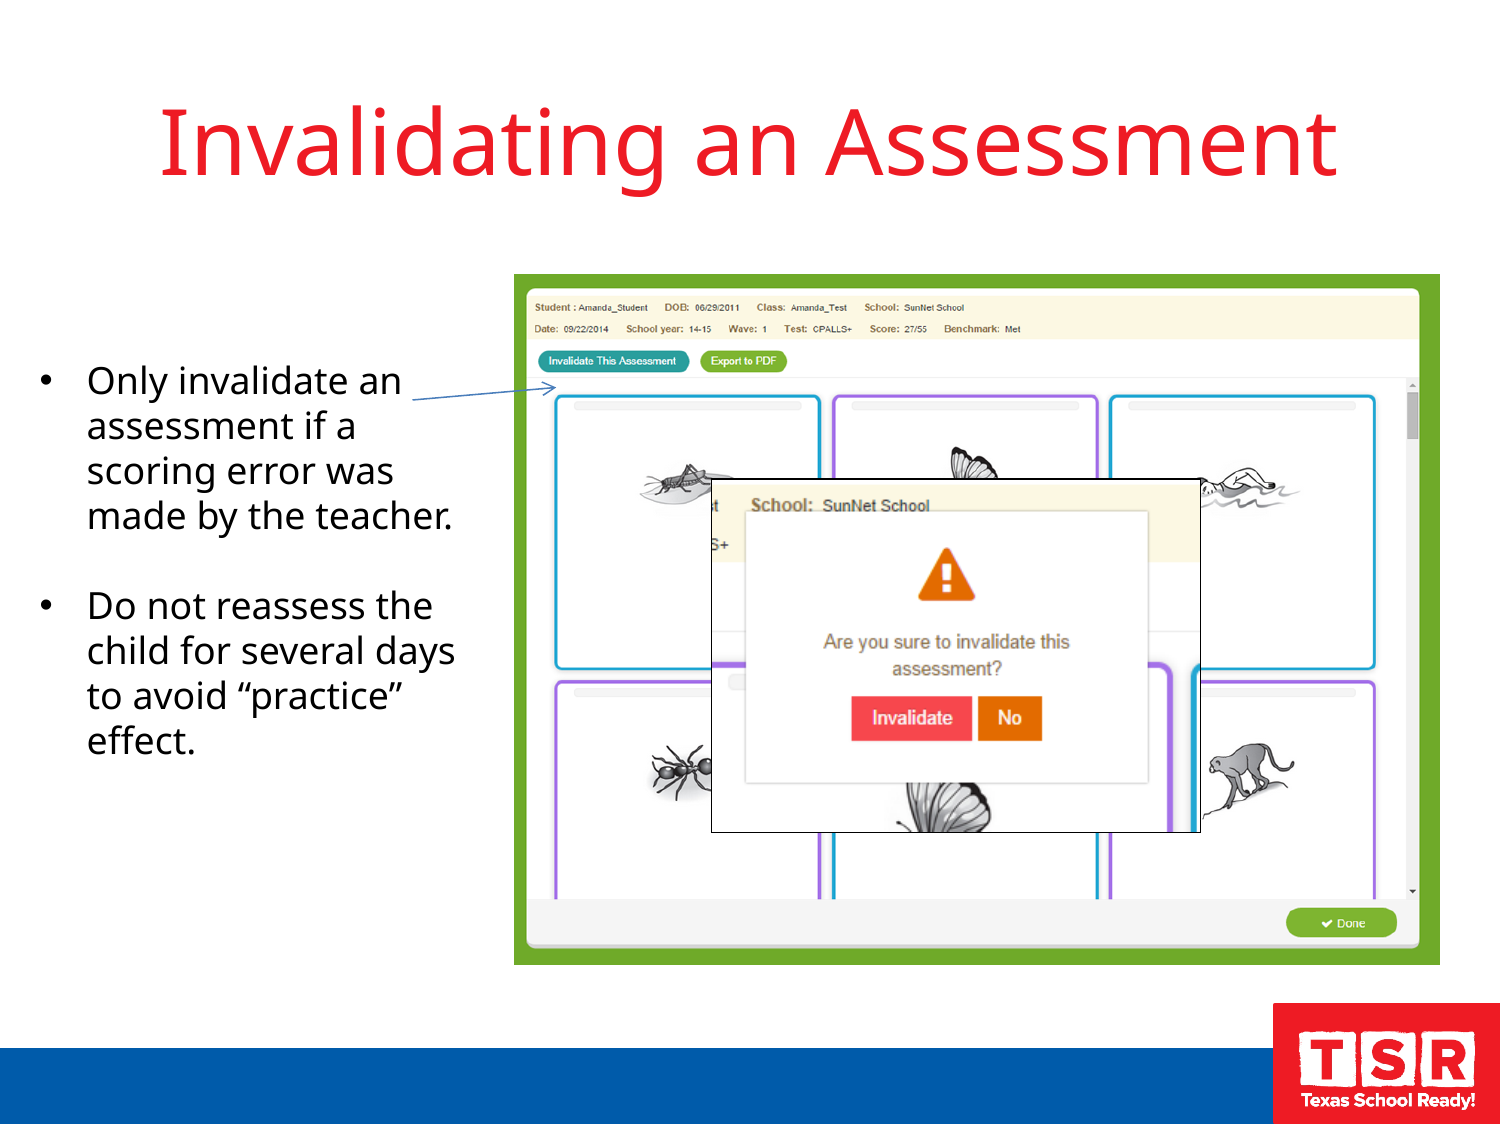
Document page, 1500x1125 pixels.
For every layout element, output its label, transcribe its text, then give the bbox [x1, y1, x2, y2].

text_box Only invalidate an assessment if a scoring error was made by the teacher. Do not reassess the child for several days to avoid “practice” effect. [24, 349, 472, 770]
picture [1299, 1031, 1475, 1110]
title Invalidating an Assessment [75, 45, 1425, 233]
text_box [412, 387, 557, 401]
picture [513, 274, 1440, 965]
